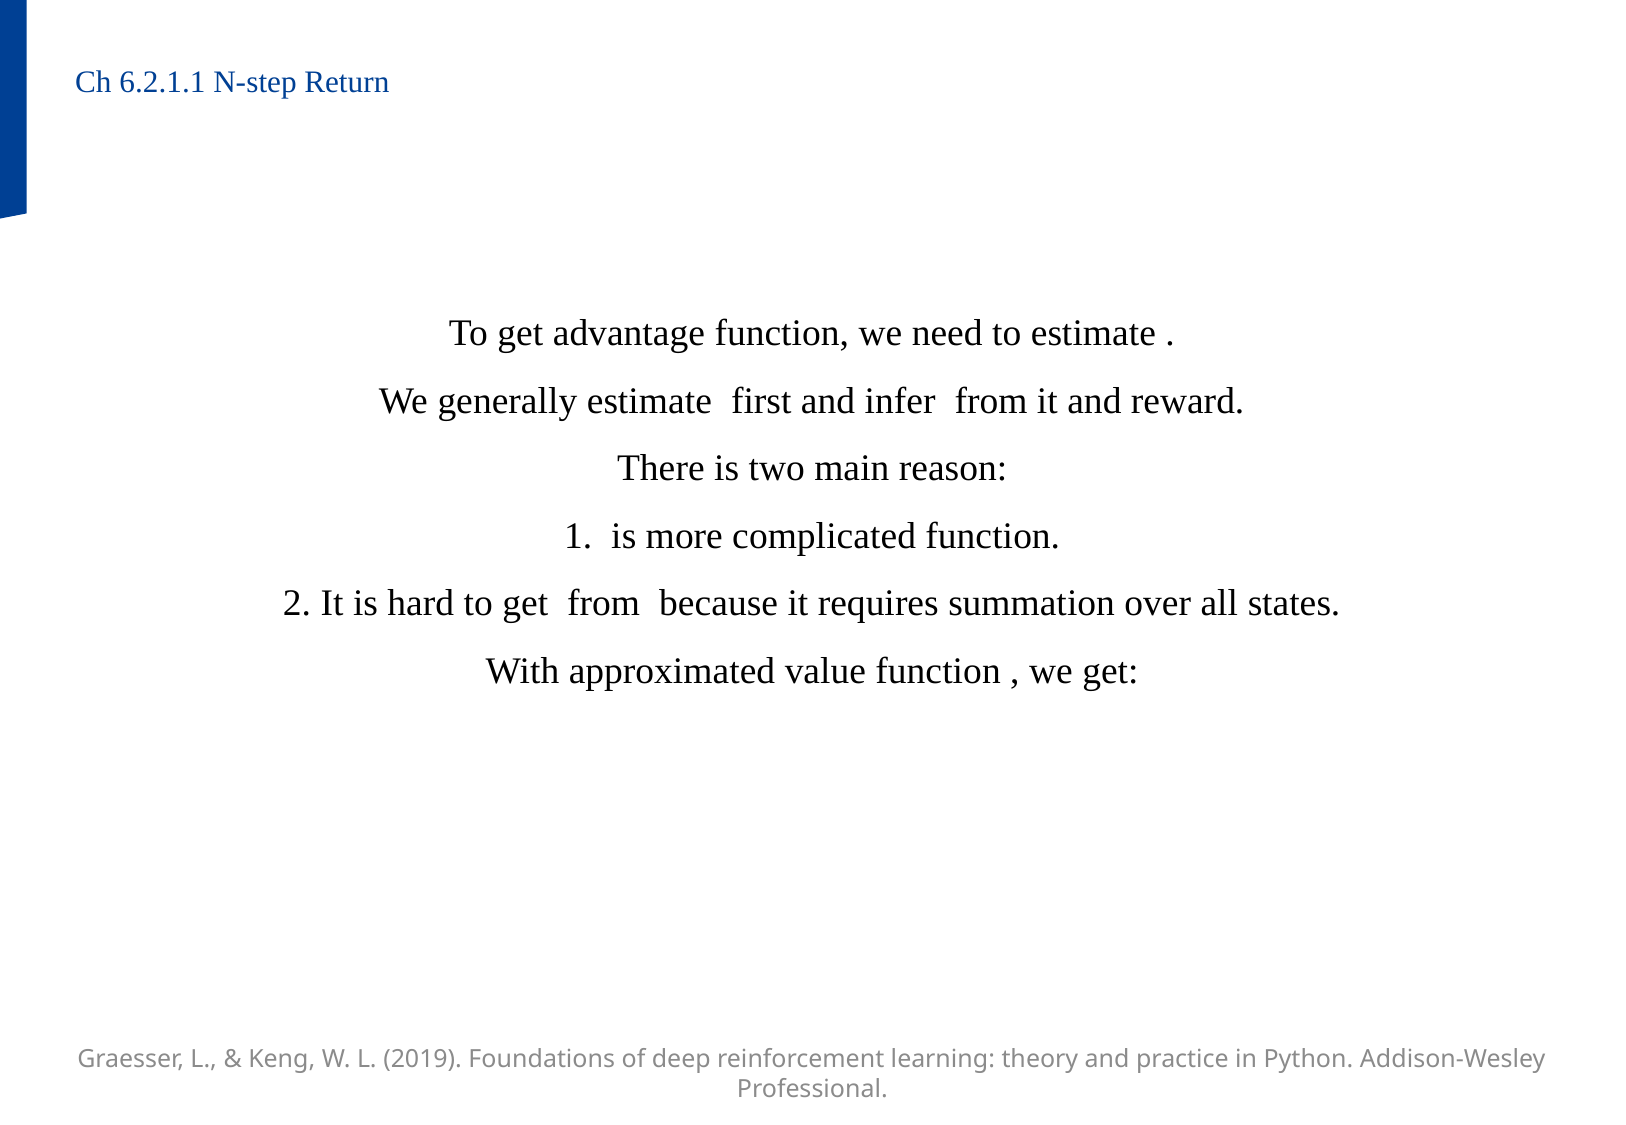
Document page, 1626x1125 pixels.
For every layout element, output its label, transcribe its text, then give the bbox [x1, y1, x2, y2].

footer Graesser, L., & Keng, W. L. (2019). Foundations of deep reinforcement learning: theory and practice in Python. Addison-Wesley Professional. [0, 1042, 1625, 1103]
text_box Ch 6.2.1.1 N-step Return [60, 54, 1484, 107]
text_box [0, 0, 29, 221]
